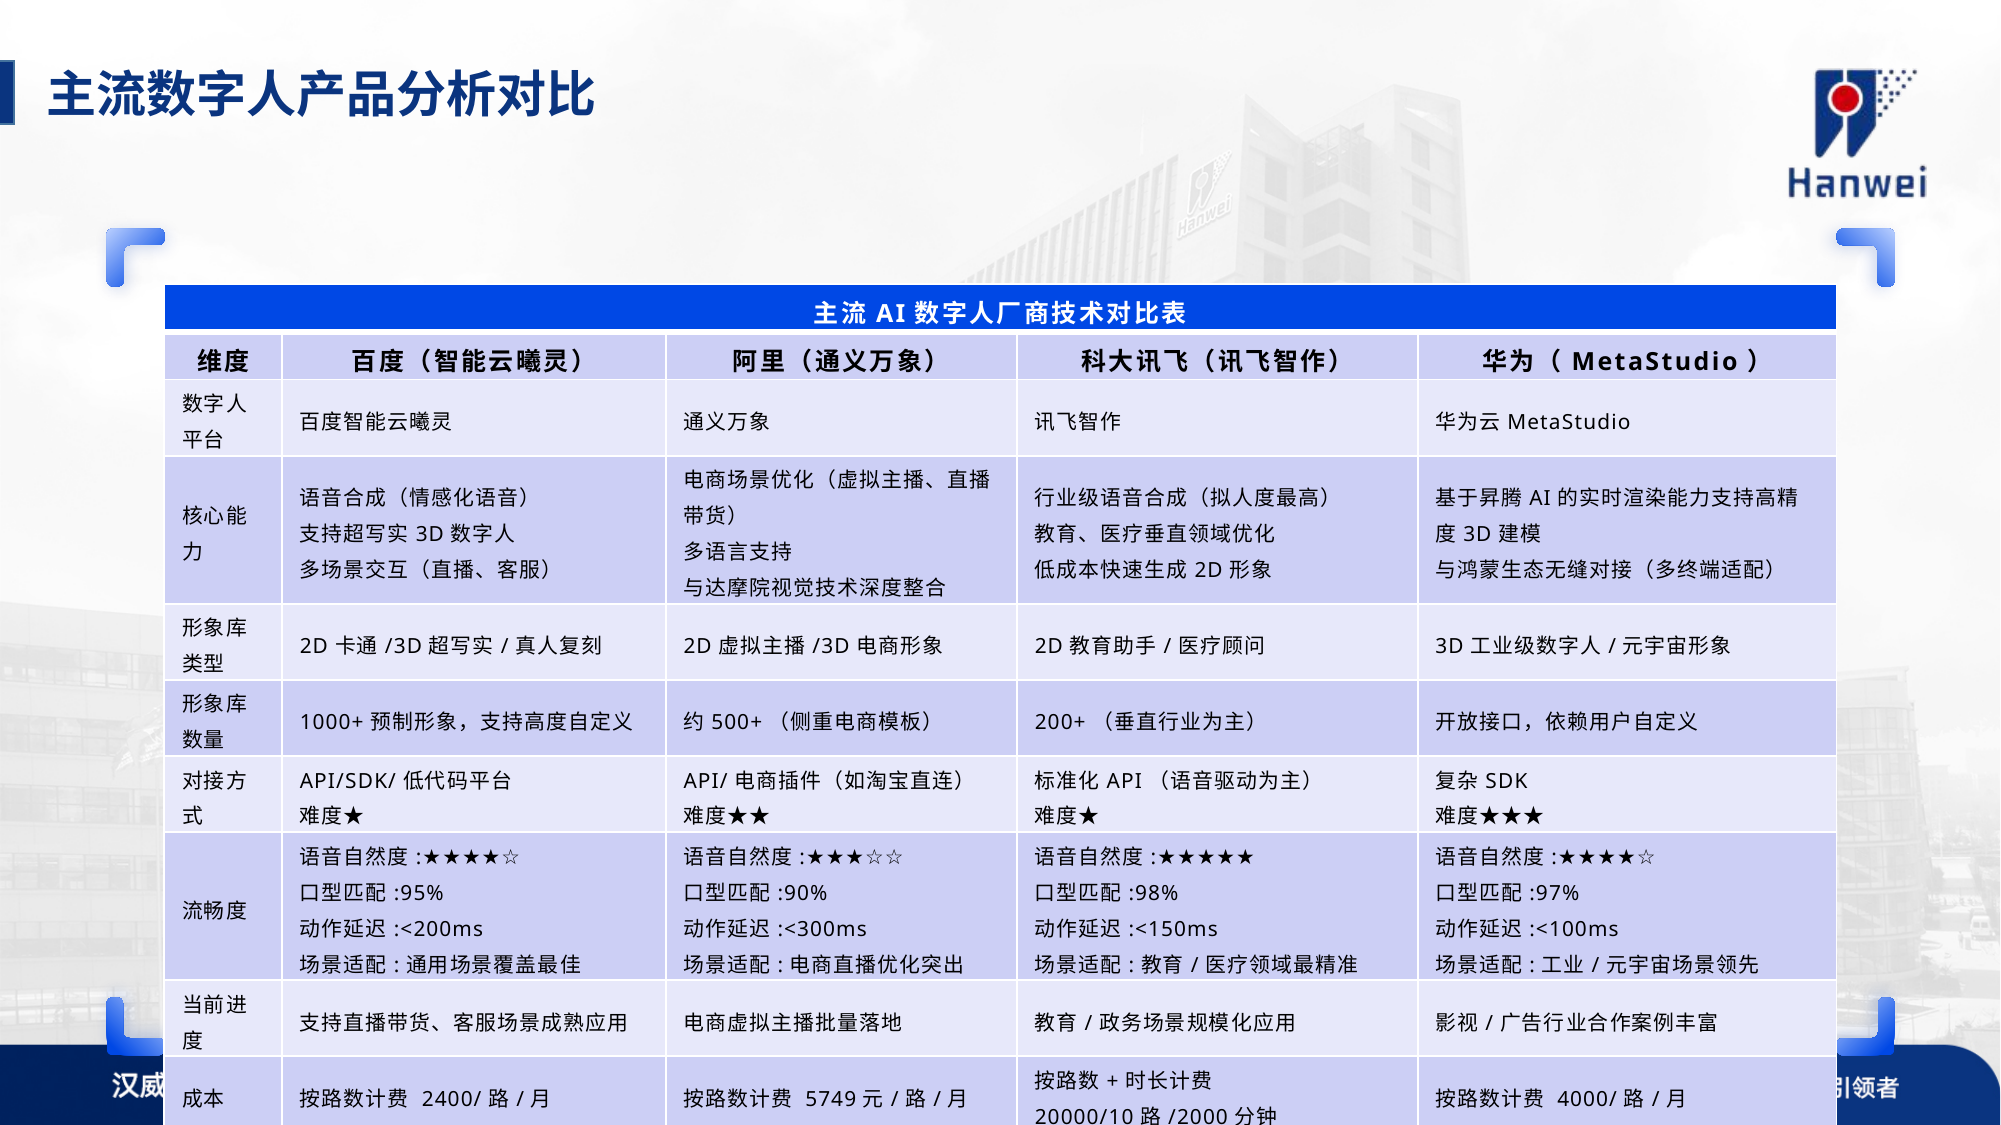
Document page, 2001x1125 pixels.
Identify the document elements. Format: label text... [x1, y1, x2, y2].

table_cell 2D教育助手/医疗顾问 [1018, 605, 1417, 679]
table_cell 形象库数量 [165, 681, 281, 755]
table_cell 语音自然度:★★★★★ 口型匹配:98% 动作延迟:<150ms 场景适配:教育/医疗领域最精准 [1018, 833, 1417, 979]
text_box [1837, 996, 1896, 1057]
table_cell 按路数计费 5749元/路/月 [667, 1057, 1016, 1125]
text_box [1835, 227, 1896, 288]
table_cell 通义万象 [667, 380, 1016, 455]
table_cell 当前进度 [165, 981, 281, 1055]
table_cell 200+（垂直行业为主） [1018, 681, 1417, 755]
table_cell 开放接口，依赖用户自定义 [1419, 681, 1836, 755]
table_cell 影视/广告行业合作案例丰富 [1419, 981, 1836, 1055]
table_cell 2D卡通/3D超写实/真人复刻 [283, 605, 665, 679]
table_cell 百度（智能云曦灵） [283, 335, 665, 379]
table_cell 阿里（通义万象） [667, 335, 1016, 379]
table_cell 复杂SDK 难度★★★ [1419, 757, 1836, 831]
table_cell 按路数+时长计费 20000/10路/2000分钟 [1018, 1057, 1417, 1125]
table_cell 1000+预制形象，支持高度自定义 [283, 681, 665, 755]
table_cell 按路数计费 4000/路/月 [1419, 1057, 1836, 1125]
table_cell 流畅度 [165, 833, 281, 979]
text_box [0, 54, 616, 131]
table_cell 行业级语音合成（拟人度最高） 教育、医疗垂直领域优化 低成本快速生成2D形象 [1018, 457, 1417, 603]
text_box [105, 227, 166, 288]
text_box [113, 235, 1887, 1025]
table_cell 支持直播带货、客服场景成熟应用 [283, 981, 665, 1055]
table_cell API/SDK/低代码平台 难度★ [283, 757, 665, 831]
table_cell 形象库类型 [165, 605, 281, 679]
table_cell 核心能力 [165, 457, 281, 603]
table_cell 科大讯飞（讯飞智作） [1018, 335, 1417, 379]
table_cell 成本 [165, 1057, 281, 1125]
table_cell 语音自然度:★★★★☆ 口型匹配:95% 动作延迟:<200ms 场景适配:通用场景覆盖最佳 [283, 833, 665, 979]
table_cell 按路数计费 2400/路/月 [283, 1057, 665, 1125]
table_cell 2D虚拟主播/3D电商形象 [667, 605, 1016, 679]
table_cell 电商虚拟主播批量落地 [667, 981, 1016, 1055]
table_cell 讯飞智作 [1018, 380, 1417, 455]
table_cell 数字人平台 [165, 380, 281, 455]
picture [0, 0, 2001, 1125]
table_cell 百度智能云曦灵 [283, 380, 665, 455]
table_cell 3D工业级数字人/元宇宙形象 [1419, 605, 1836, 679]
table_cell 电商场景优化（虚拟主播、直播带货） 多语言支持 与达摩院视觉技术深度整合 [667, 457, 1016, 603]
table_cell 华为云MetaStudio [1419, 380, 1836, 455]
table_cell 维度 [165, 335, 281, 379]
text_box [105, 996, 163, 1057]
table_cell 对接方式 [165, 757, 281, 831]
table_cell 标准化API（语音驱动为主） 难度★ [1018, 757, 1417, 831]
table_cell API/电商插件（如淘宝直连） 难度★★ [667, 757, 1016, 831]
table_cell 语音合成（情感化语音） 支持超写实3D数字人 多场景交互（直播、客服） [283, 457, 665, 603]
table_cell 约500+（侧重电商模板） [667, 681, 1016, 755]
table_cell 基于昇腾AI的实时渲染能力支持高精度3D建模 与鸿蒙生态无缝对接（多终端适配） [1419, 457, 1836, 603]
table_cell 华为（MetaStudio） [1419, 335, 1836, 379]
table_cell 语音自然度:★★★☆☆ 口型匹配:90% 动作延迟:<300ms 场景适配:电商直播优化突出 [667, 833, 1016, 979]
table_cell 教育/政务场景规模化应用 [1018, 981, 1417, 1055]
table_cell 语音自然度:★★★★☆ 口型匹配:97% 动作延迟:<100ms 场景适配:工业/元宇宙场景领先 [1419, 833, 1836, 979]
table_header 主流AI数字人厂商技术对比表 [165, 285, 1836, 329]
